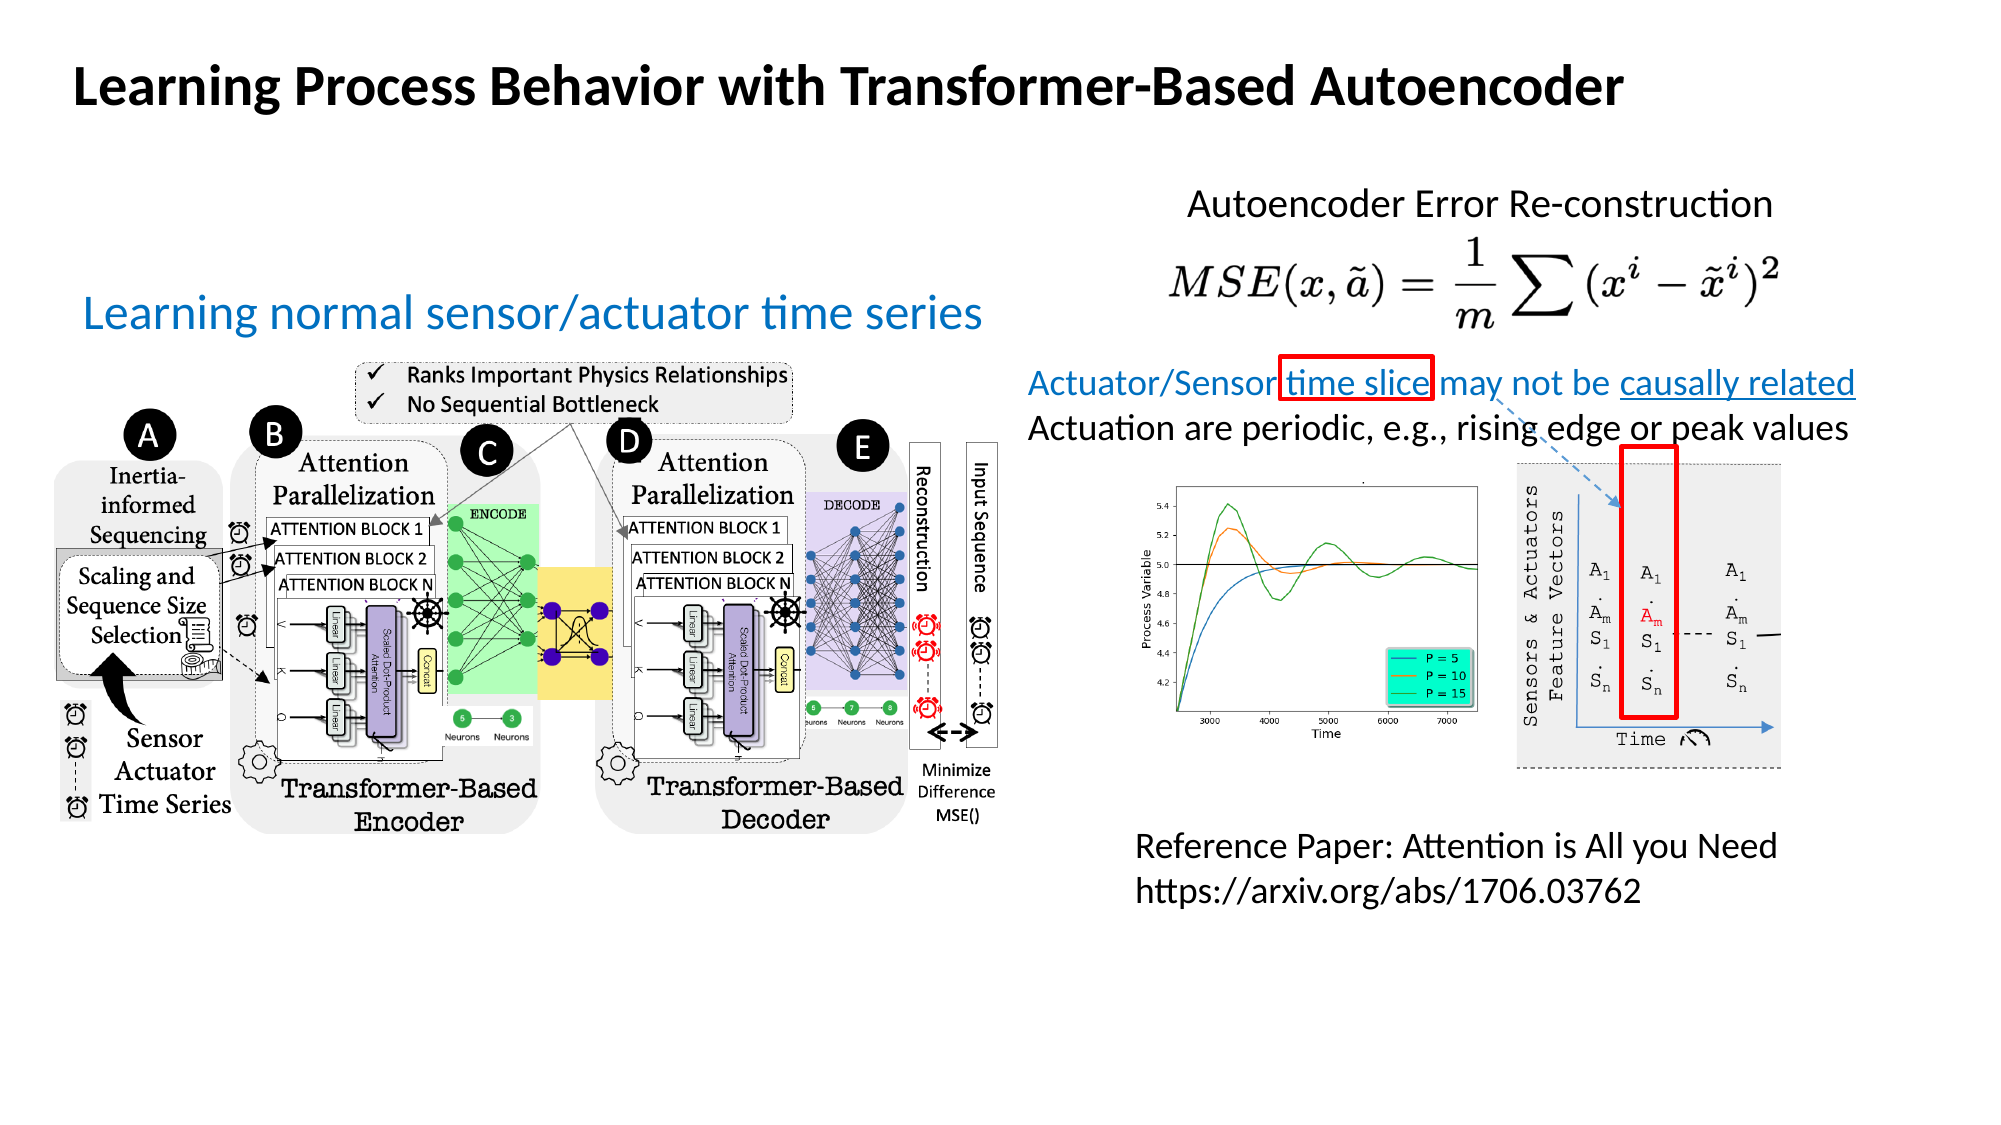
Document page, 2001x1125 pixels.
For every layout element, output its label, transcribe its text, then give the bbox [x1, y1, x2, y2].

text_box Learning normal sensor/actuator time series [67, 249, 1027, 379]
text_box [1280, 356, 1433, 399]
text_box Actuator/Sensor time slice may not be causally related Actuation are periodic, e.g., rising edge or peak values [1013, 350, 1973, 455]
text_box Reference Paper: Attention is All you Need https://arxiv.org/abs/1706.03762 [1120, 813, 1804, 919]
text_box [1622, 446, 1677, 463]
text_box Autoencoder Error Re-construction [1163, 174, 1798, 234]
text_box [1496, 399, 1622, 509]
picture [1127, 463, 1781, 770]
picture [54, 360, 1000, 834]
title Learning Process Behavior with Transformer-Based Autoencoder [58, 27, 1895, 145]
picture [1168, 234, 1804, 334]
